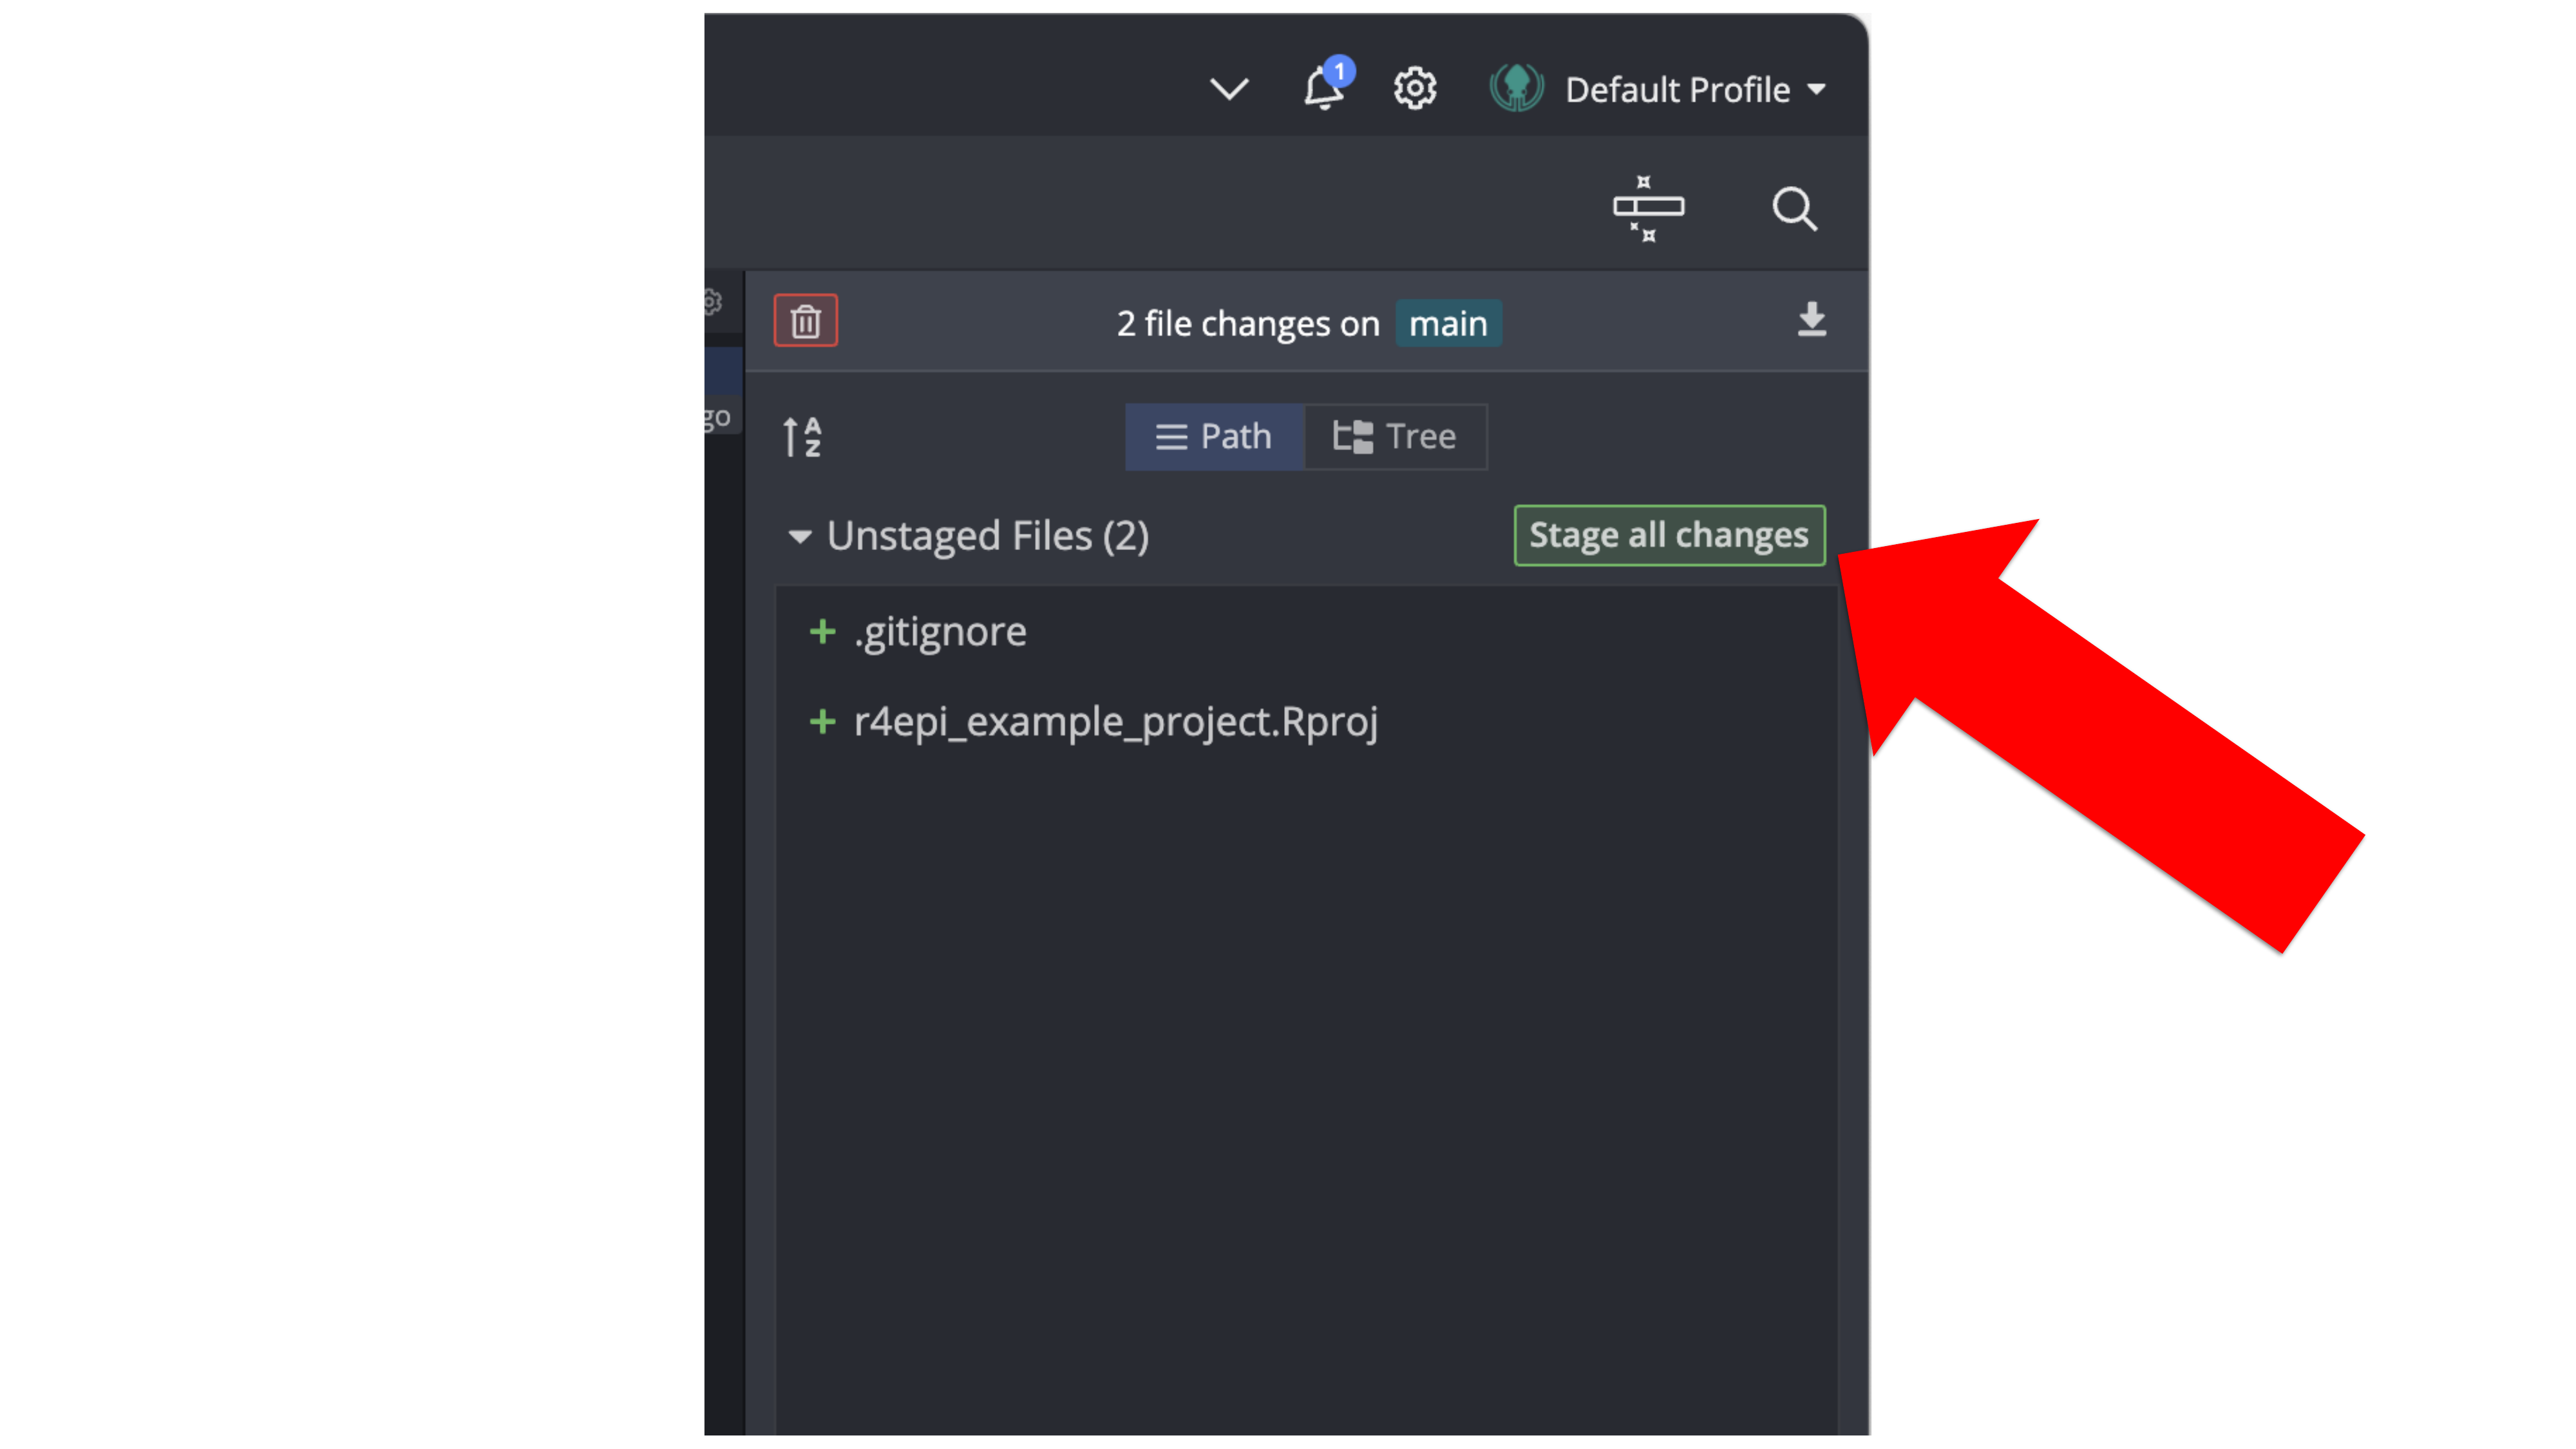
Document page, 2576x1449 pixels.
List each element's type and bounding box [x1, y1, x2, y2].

text_box [1875, 518, 2366, 954]
picture [704, 13, 1872, 1436]
